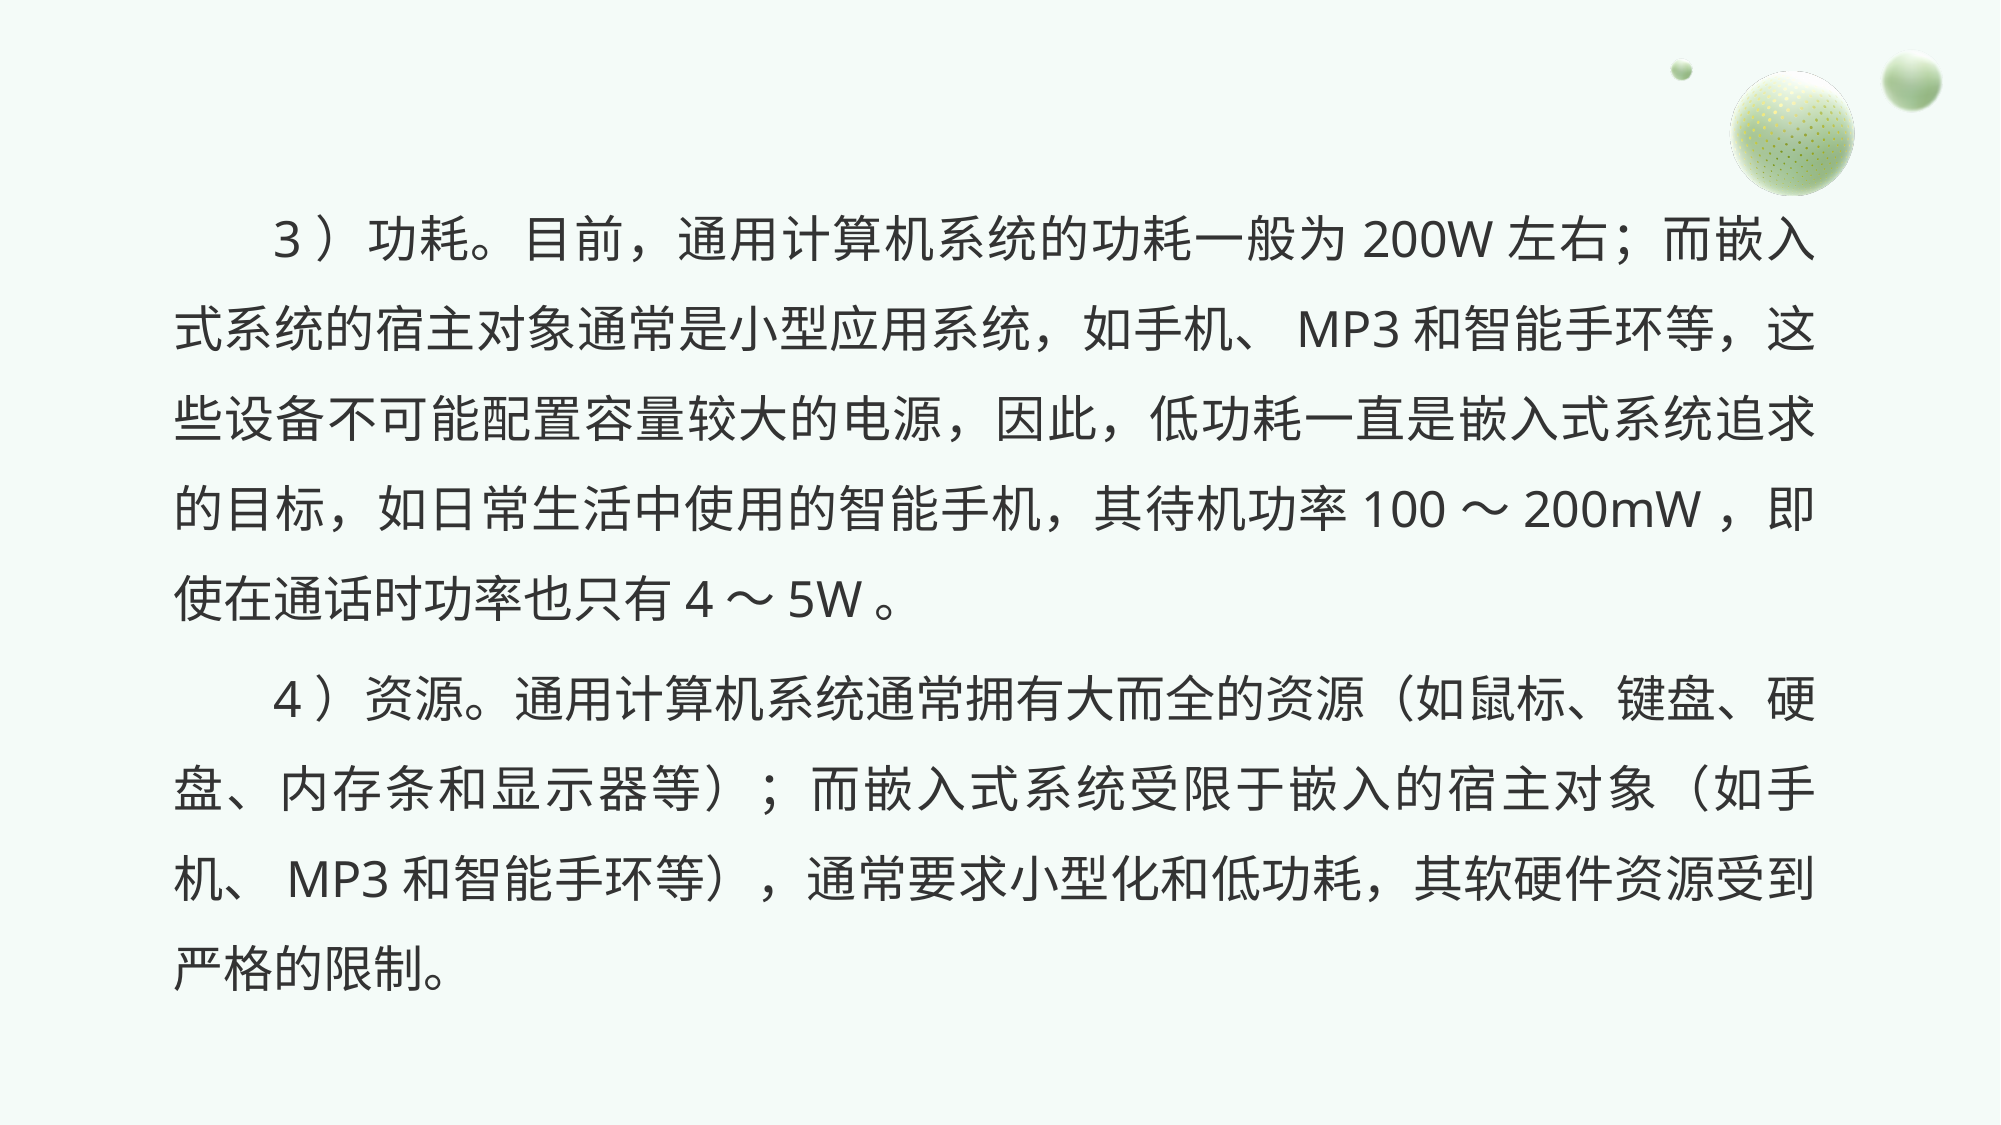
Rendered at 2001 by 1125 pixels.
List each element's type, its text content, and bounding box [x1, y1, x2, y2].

picture [1670, 49, 1943, 196]
text_box 3）功耗。目前，通用计算机系统的功耗一般为200W左右；而嵌入式系统的宿主对象通常是小型应用系统，如手机、MP3和智能手环等，这些设备不可能配置容量较大的电源，因此，低功耗一直是嵌入式系统追求的目标，如日常生活中使用的智能手机，其待机功率100～200mW，即使在通话时功率也只有4～5W。 4）资源。通用计算机系统通常拥有大而全的资源（如鼠标、键盘、硬盘、内存条和显示器等）；而嵌入式系统受限于嵌入的宿主对象（如手机、MP3和智能手环等），通常要求小型化和低功耗，其软硬件资源受到严格的限制。 [158, 169, 1832, 1070]
